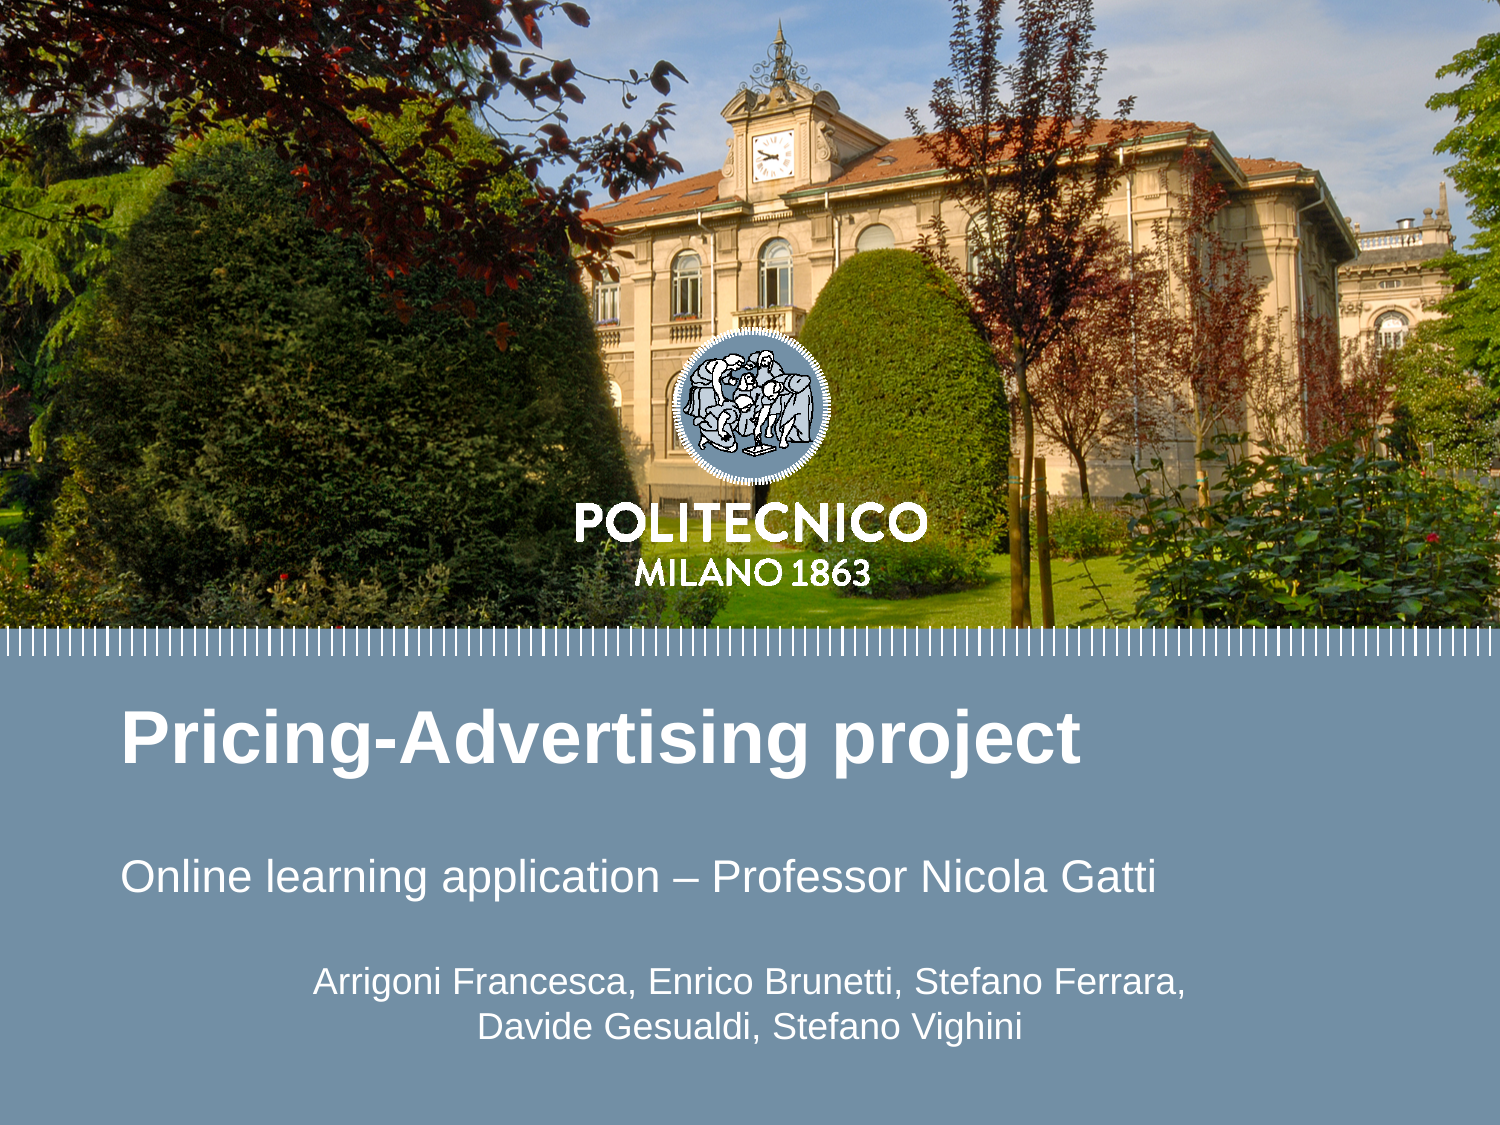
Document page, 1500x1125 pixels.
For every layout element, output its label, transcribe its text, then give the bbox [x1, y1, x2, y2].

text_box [7, 625, 1491, 656]
text_box Pricing-Advertising project [105, 689, 1381, 839]
picture [0, 0, 1500, 681]
text_box Arrigoni Francesca, Enrico Brunetti, Stefano Ferrara, Davide Gesualdi, Stefano Vighini [250, 949, 1250, 1094]
text_box Online learning application – Professor Nicola Gatti [105, 839, 1381, 914]
text_box [0, 688, 1500, 1125]
